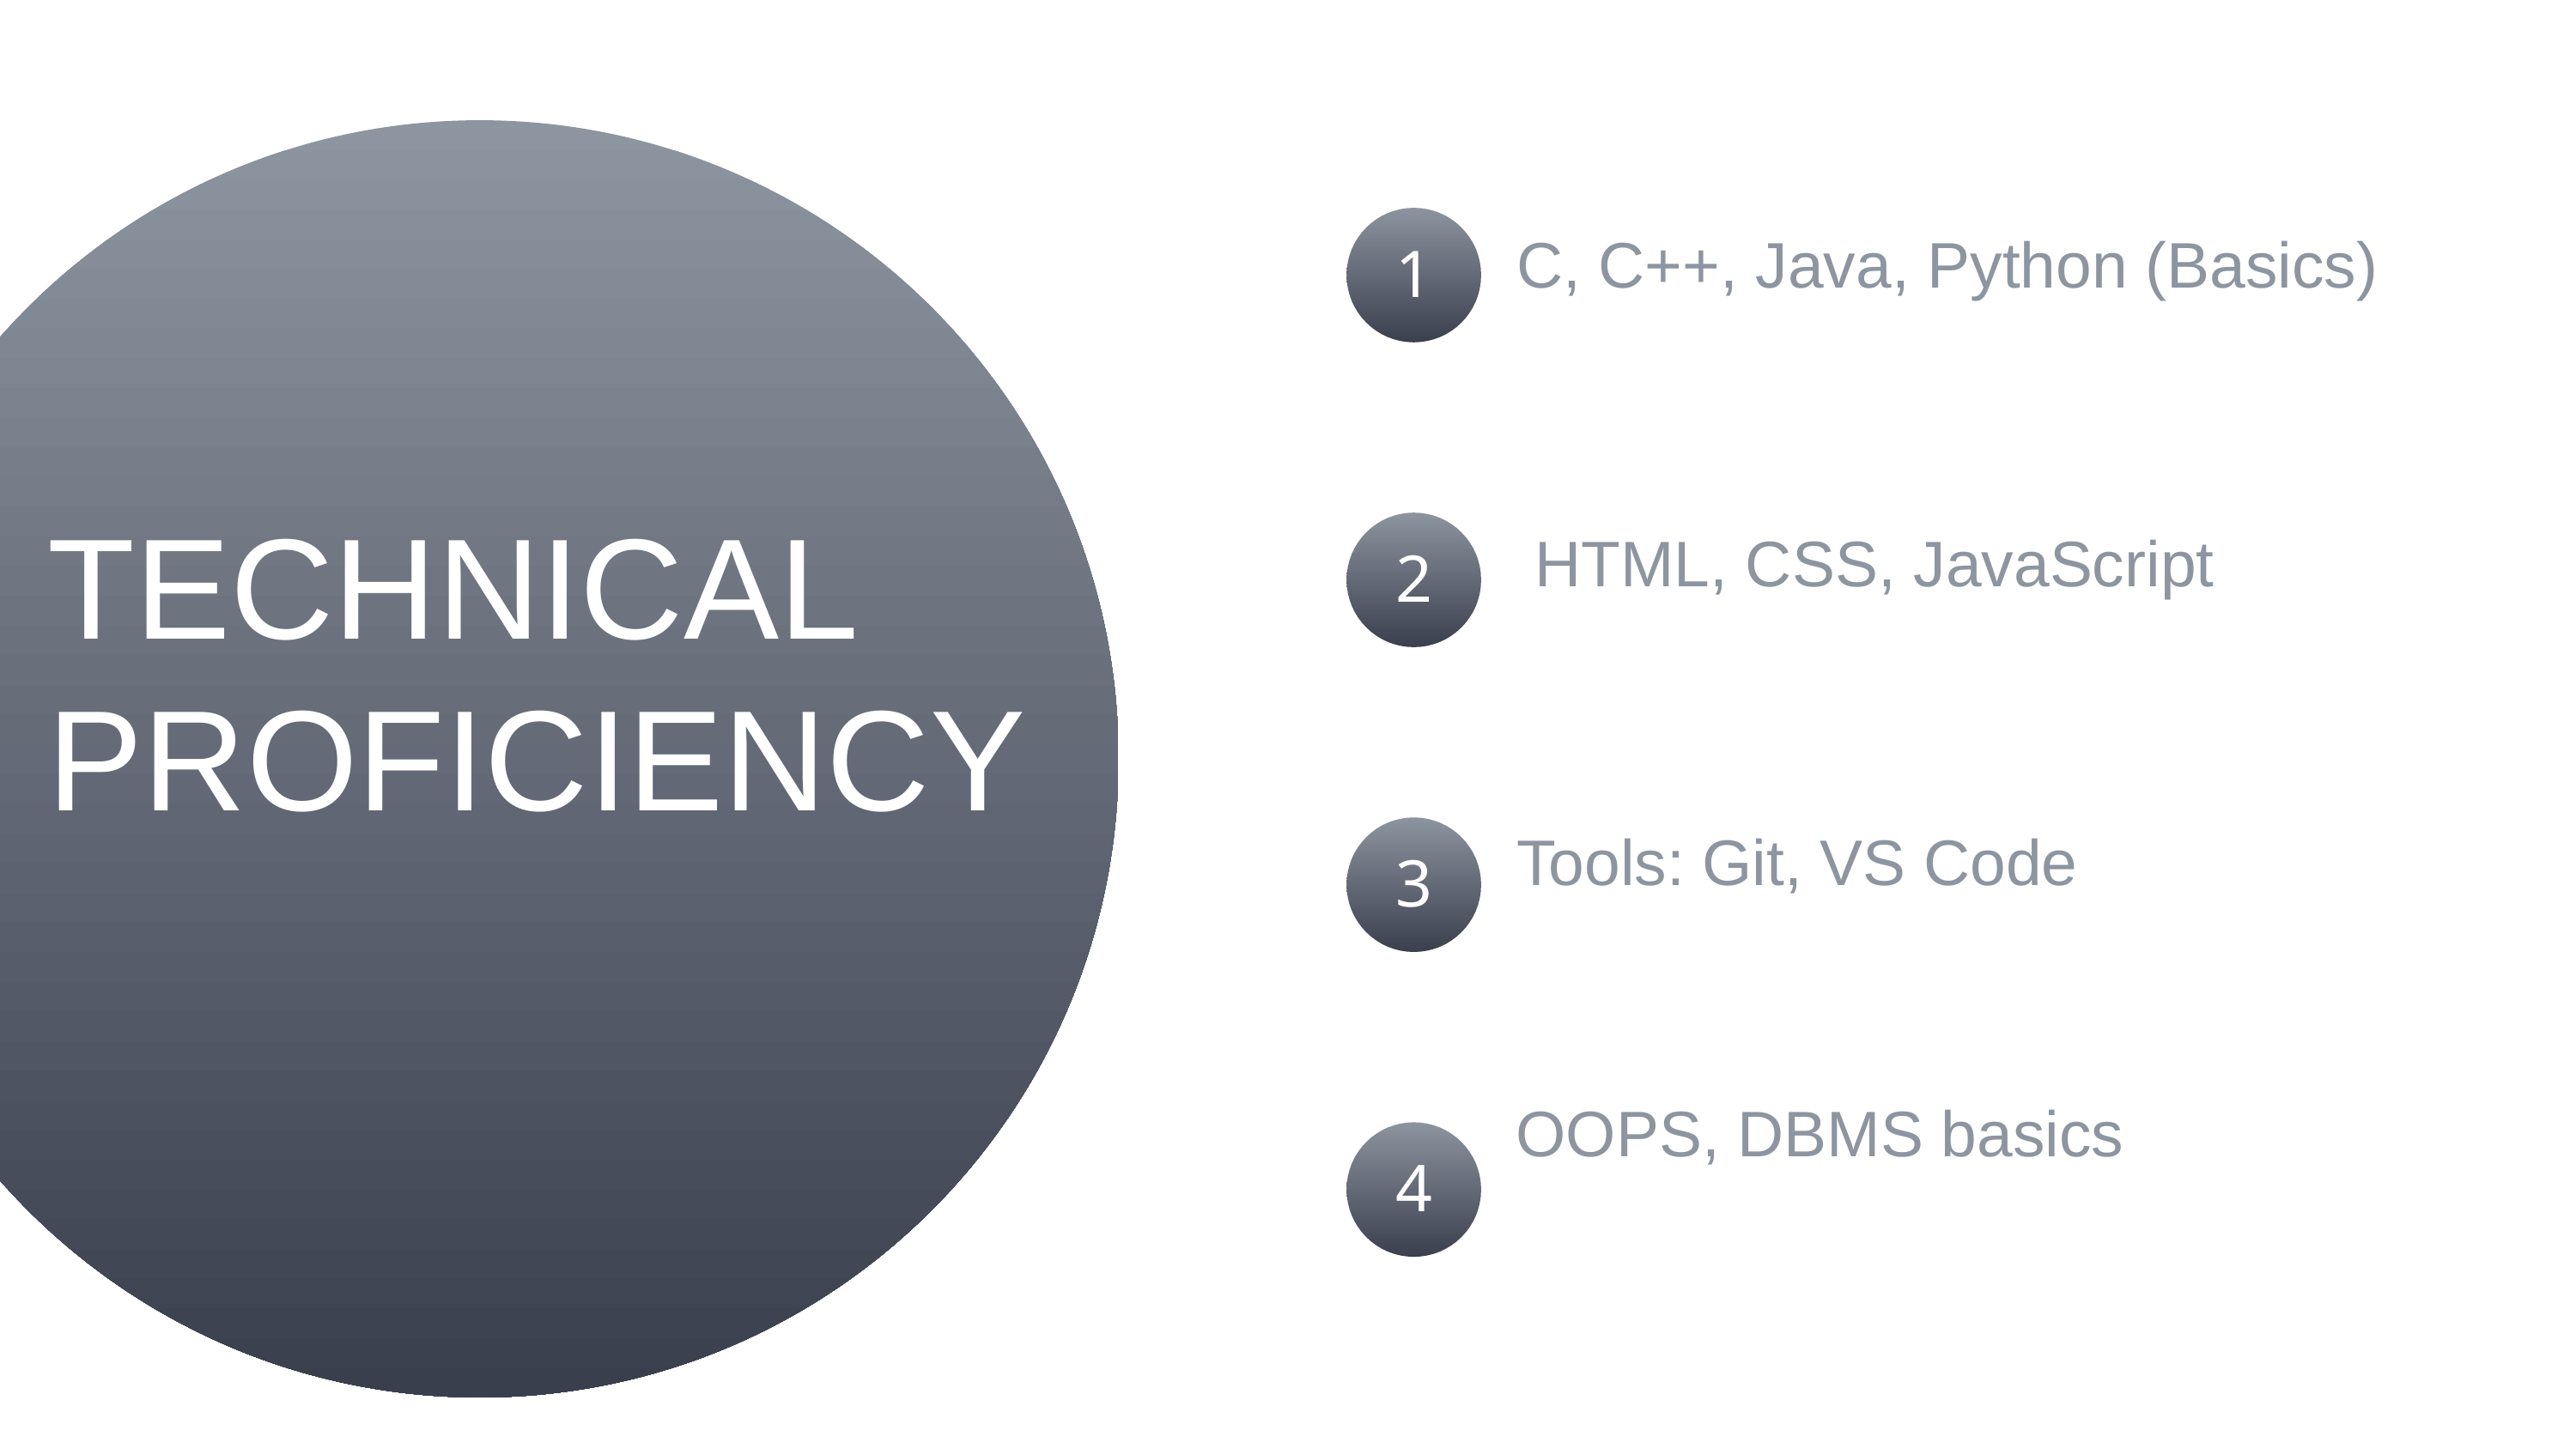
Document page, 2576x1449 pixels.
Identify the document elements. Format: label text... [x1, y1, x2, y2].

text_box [1346, 816, 1482, 953]
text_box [1346, 207, 1482, 343]
text_box Tools: Git, VS Code [1516, 821, 2105, 899]
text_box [1346, 1122, 1482, 1258]
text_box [1346, 512, 1482, 648]
text_box C, C++, Java, Python (Basics) [1516, 223, 2405, 301]
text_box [0, 119, 1119, 1398]
text_box OOPS, DBMS basics [1516, 1092, 2151, 1170]
text_box HTML, CSS, JavaScript [1534, 522, 2241, 600]
